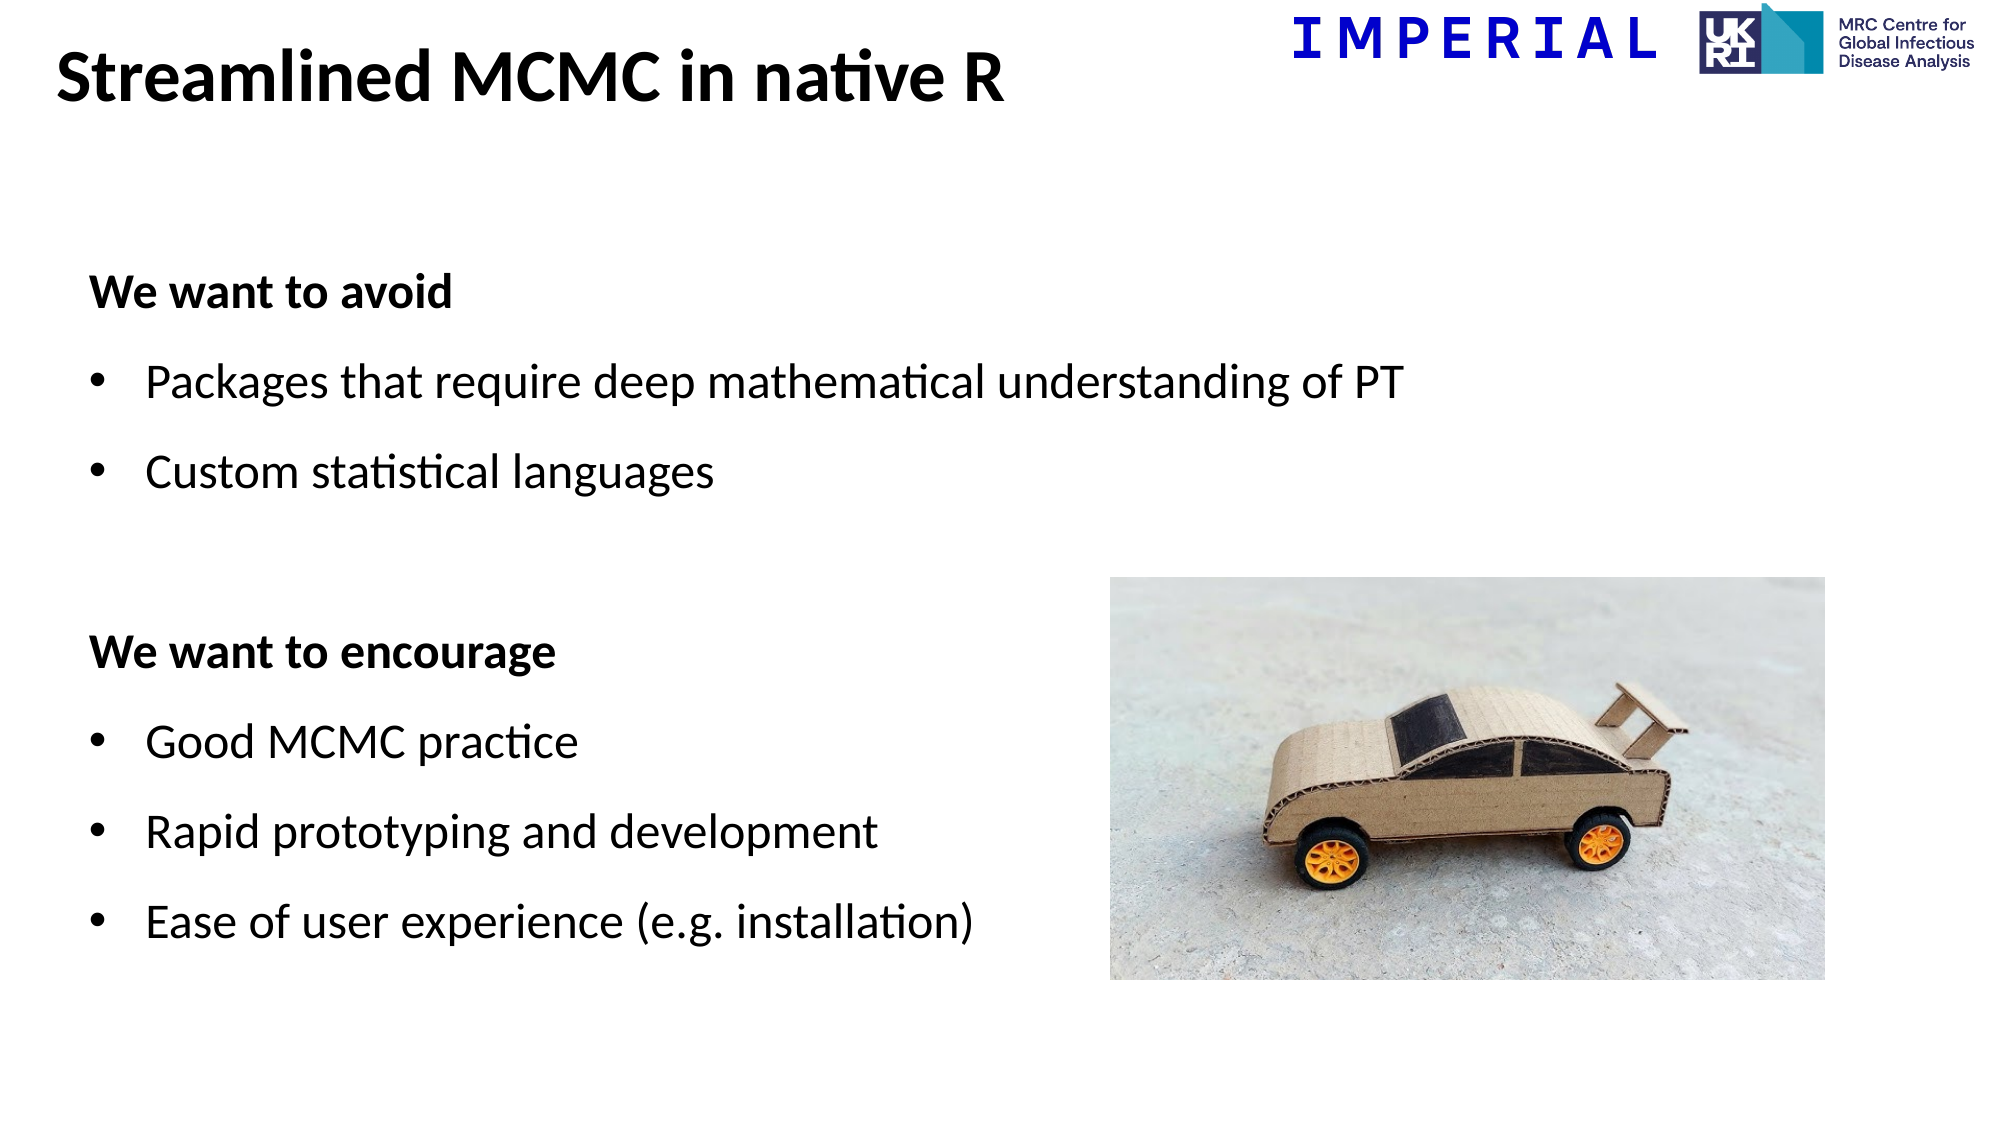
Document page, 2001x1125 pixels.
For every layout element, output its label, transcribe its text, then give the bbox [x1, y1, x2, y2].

text_box We want to avoid Packages that require deep mathematical understanding of PT Custom statistical languages We want to encourage Good MCMC practice Rapid prototyping and development Ease of user experience (e.g. installation) [74, 221, 1825, 957]
picture [1294, 17, 1656, 58]
picture [1110, 577, 1825, 980]
text_box Streamlined MCMC in native R [41, 19, 1367, 124]
picture [1699, 3, 1992, 74]
